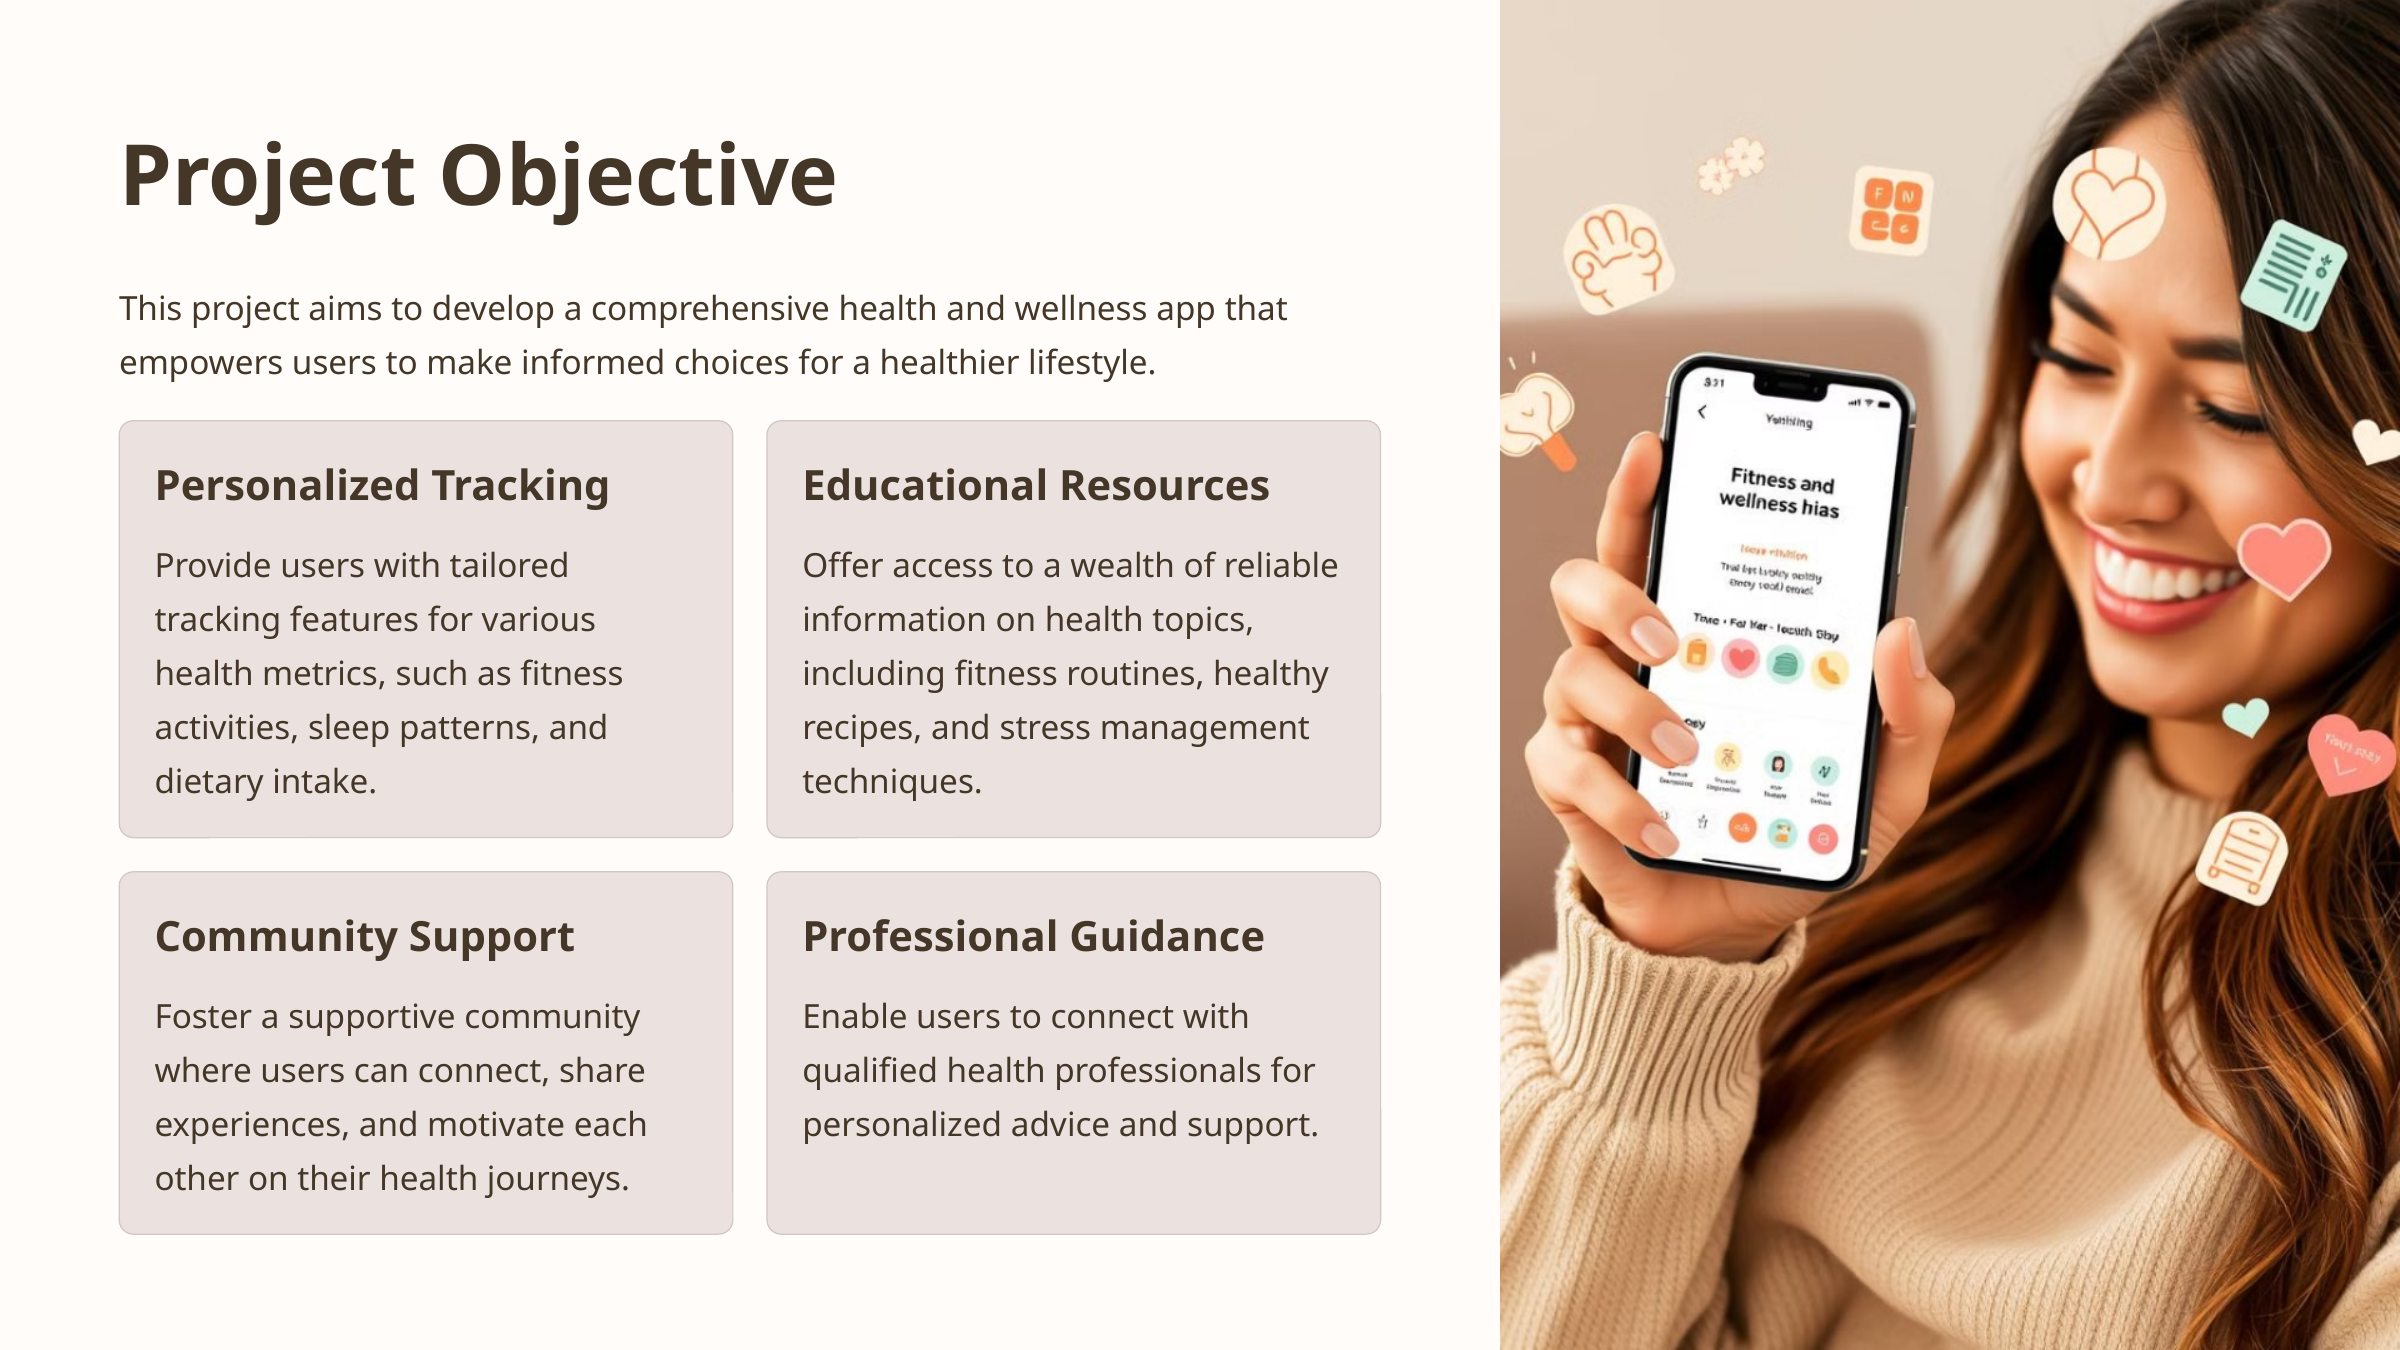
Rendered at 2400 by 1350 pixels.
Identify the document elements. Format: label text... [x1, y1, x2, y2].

text_box Project Objective [119, 115, 972, 223]
text_box [119, 871, 733, 1235]
text_box [766, 420, 1381, 838]
text_box Personalized Tracking [154, 456, 581, 510]
text_box Enable users to connect with qualified health professionals for personalized advice and support. [802, 980, 1346, 1145]
text_box Provide users with tailored tracking features for various health metrics, such as fitness activities, sleep patterns, and dietary intake. [154, 529, 698, 803]
text_box [766, 871, 1381, 1235]
text_box [119, 420, 733, 838]
picture [1499, 0, 2400, 1350]
text_box Educational Resources [802, 456, 1229, 510]
text_box Foster a supportive community where users can connect, share experiences, and motivate each other on their health journeys. [154, 980, 698, 1199]
text_box Offer access to a wealth of reliable information on health topics, including fitness routines, healthy recipes, and stress management techniques. [802, 529, 1346, 803]
text_box Community Support [154, 907, 581, 961]
text_box This project aims to develop a comprehensive health and wellness app that empowers users to make informed choices for a healthier lifestyle. [119, 273, 1381, 383]
text_box Professional Guidance [802, 907, 1229, 961]
